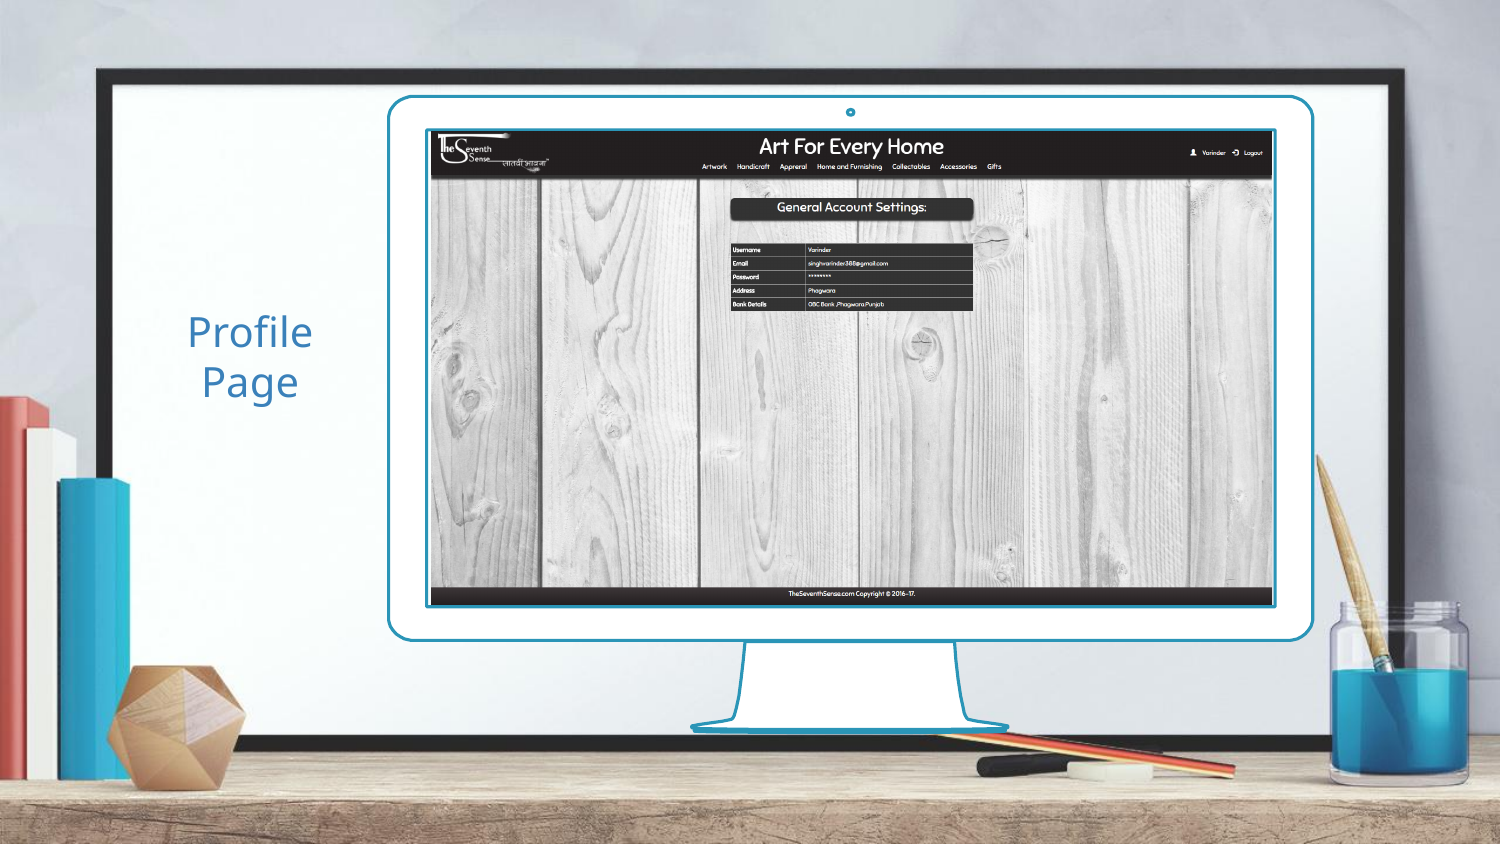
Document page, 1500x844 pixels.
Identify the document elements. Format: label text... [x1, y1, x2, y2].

text_box Profile Page [138, 298, 362, 413]
text_box [388, 96, 1313, 733]
picture [0, 0, 1500, 844]
